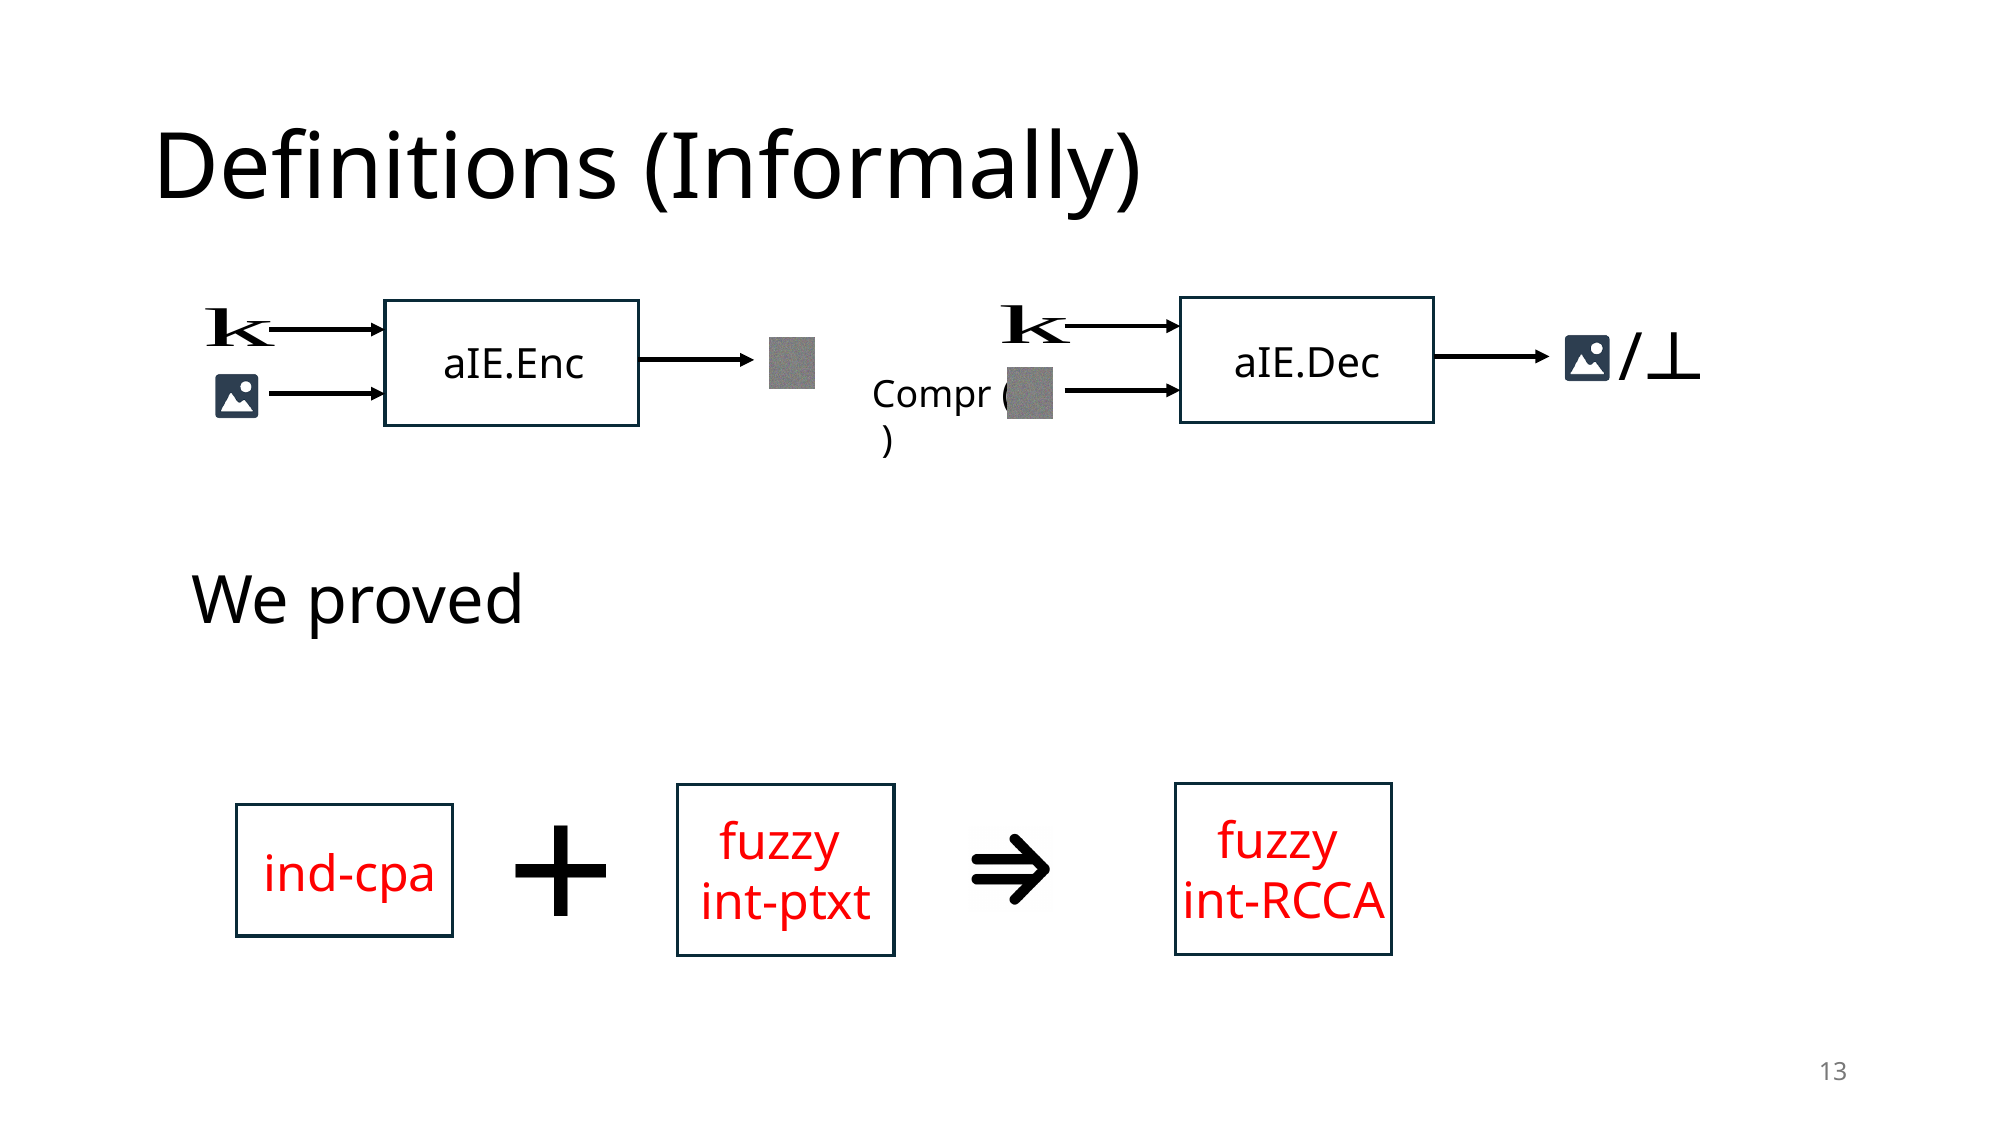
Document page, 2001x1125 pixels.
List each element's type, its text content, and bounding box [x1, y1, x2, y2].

picture [505, 815, 616, 926]
picture [967, 826, 1054, 912]
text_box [1167, 783, 1401, 956]
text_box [677, 784, 895, 957]
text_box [384, 300, 639, 427]
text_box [1179, 296, 1435, 423]
slide_number 13 [1412, 1042, 1863, 1103]
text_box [856, 362, 1084, 424]
picture [768, 337, 816, 390]
text_box We proved [176, 549, 541, 725]
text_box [235, 803, 453, 937]
title Definitions (Informally) [137, 59, 1863, 278]
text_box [1523, 306, 1709, 449]
picture [175, 352, 297, 441]
